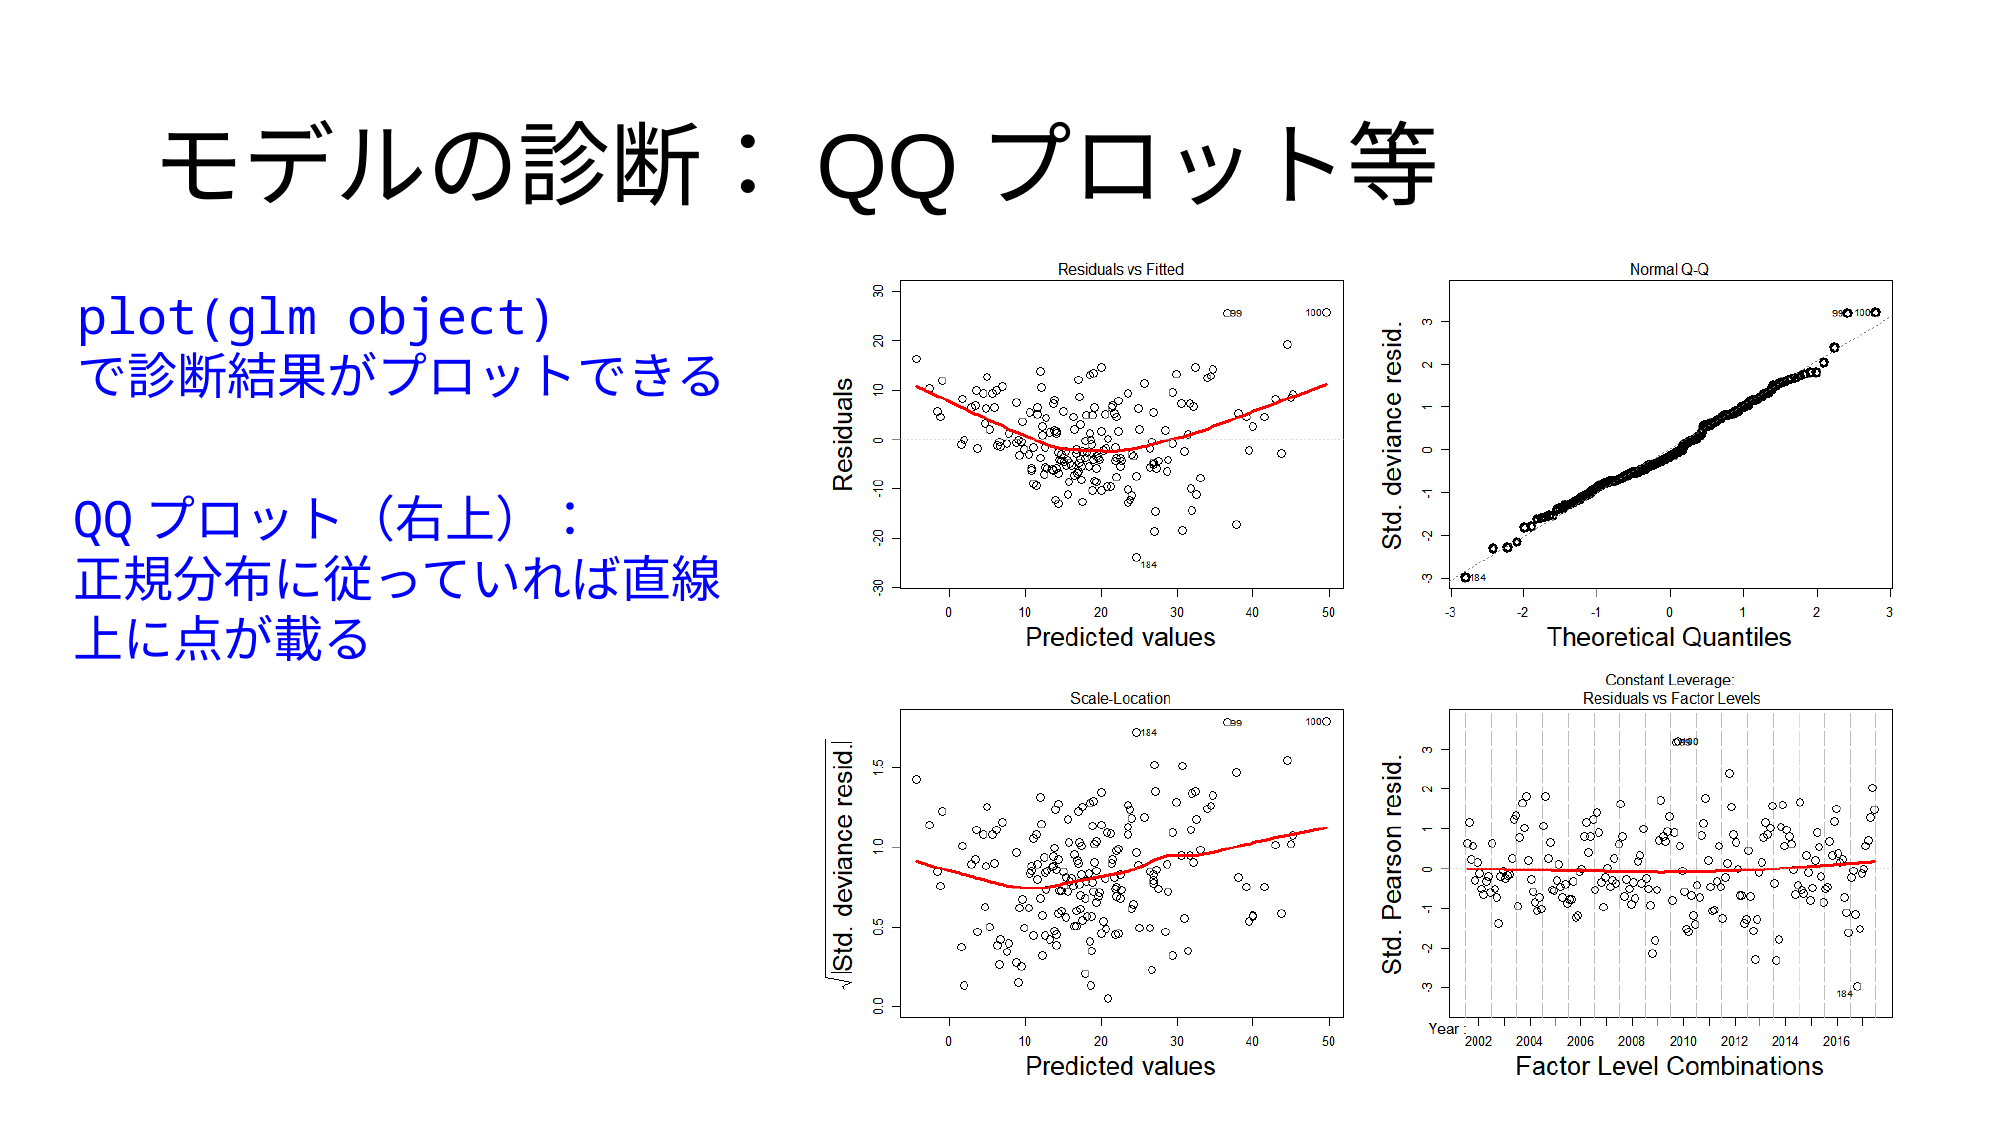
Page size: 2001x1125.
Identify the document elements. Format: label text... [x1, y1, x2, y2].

text_box QQプロット（右上）： 正規分布に従っていれば直線上に点が載る [58, 480, 775, 676]
text_box plot(glm object) で診断結果がプロットできる [62, 277, 742, 412]
text_box モデルの診断：QQプロット等 [137, 59, 1863, 278]
picture [824, 235, 1922, 1093]
